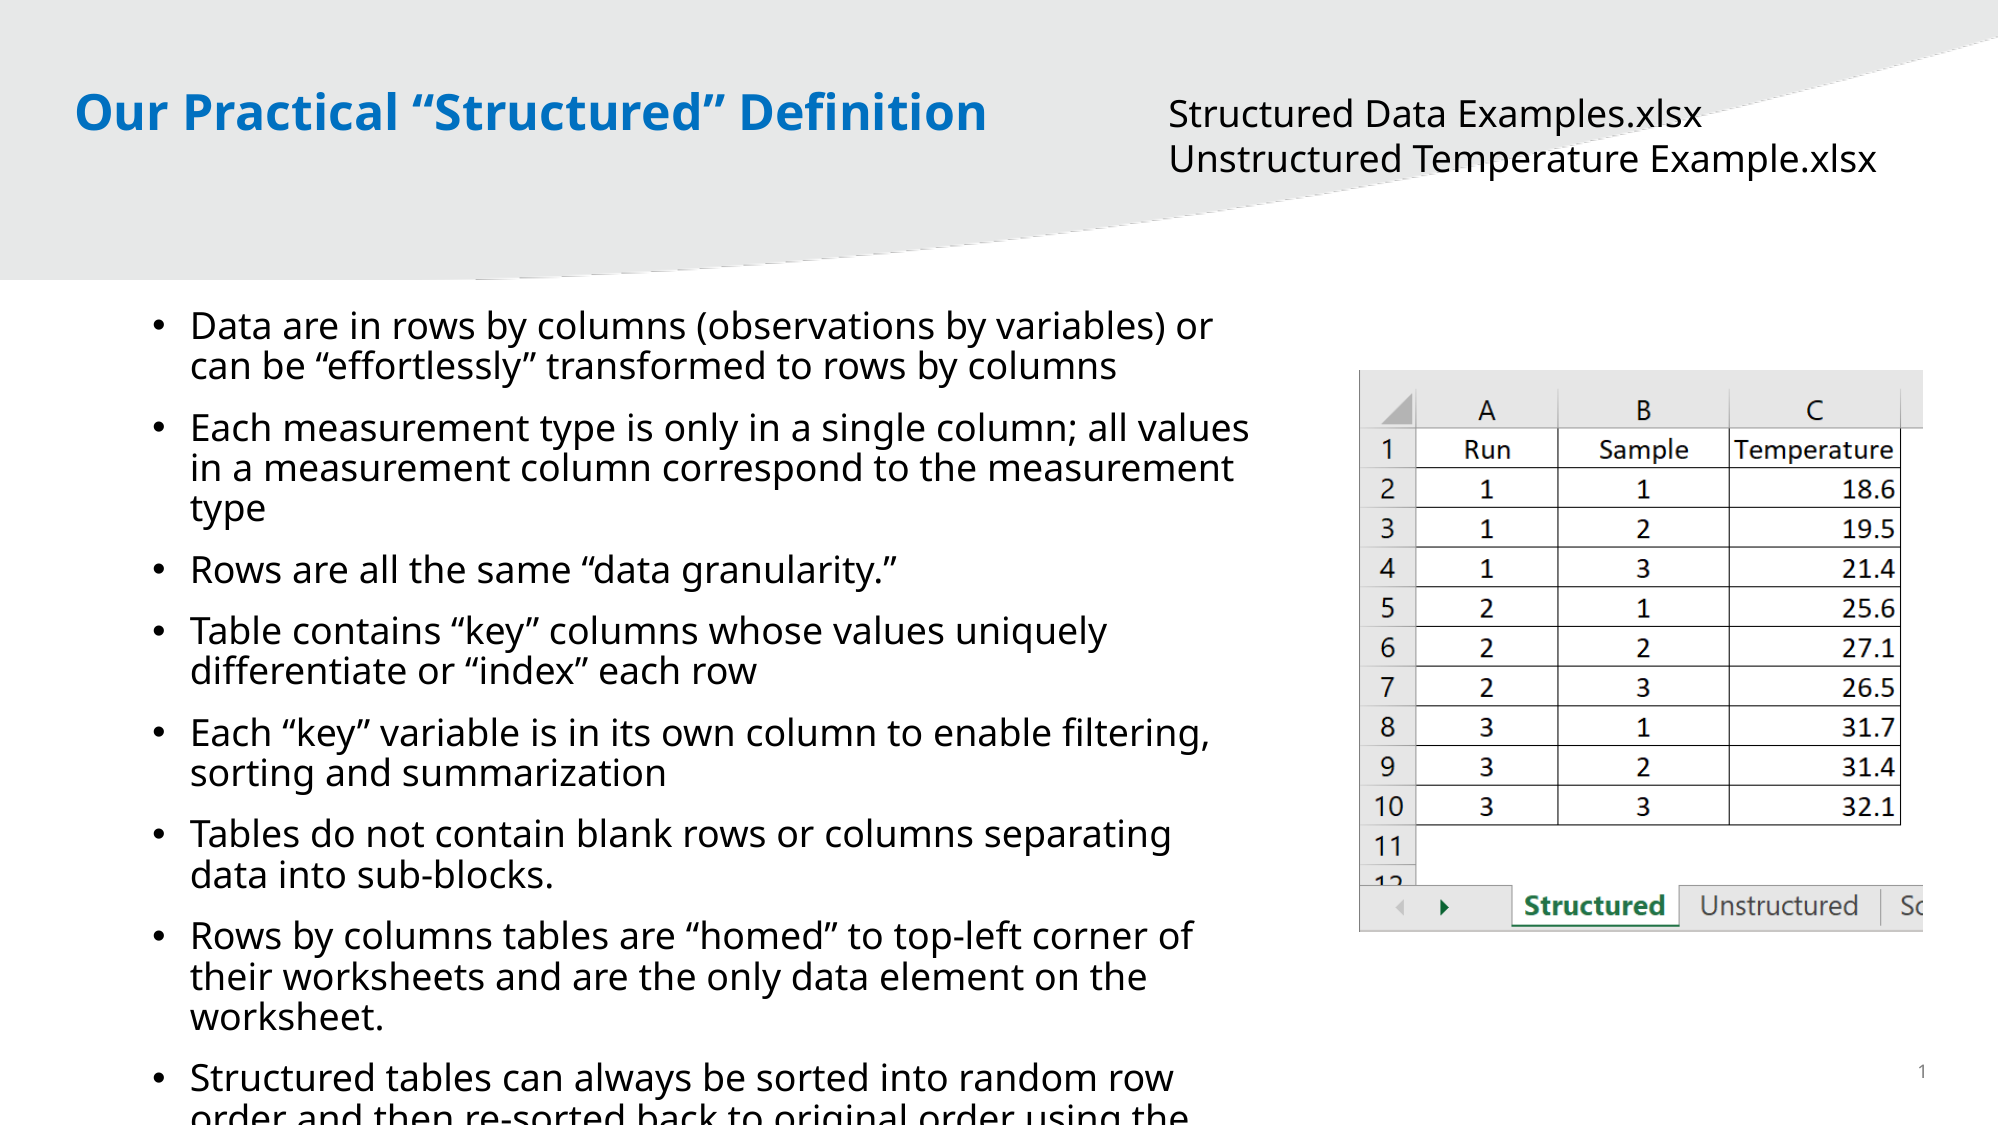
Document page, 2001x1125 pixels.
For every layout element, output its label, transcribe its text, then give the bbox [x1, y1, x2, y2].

list Data are in rows by columns (observations by variables) or can be “effortlessly” transformed to rows by columns Each measurement type is only in a single column; all values in a measurement column correspond to the measurement type Rows are all the same “data granularity.” Table contains “key” columns whose values uniquely differentiate or “index” each row Each “key” variable is in its own column to enable filtering, sorting and summarization Tables do not contain blank rows or columns separating data into sub-blocks. Rows by columns tables are “homed” to top-left corner of their worksheets and are the only data element on the worksheet. Structured tables can always be sorted into random row order and then re-sorted back to original order using the key columns [137, 299, 1268, 1069]
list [1359, 370, 1923, 932]
slide_number 1 [1493, 1042, 1943, 1103]
text_box Structured Data Examples.xlsx Unstructured Temperature Example.xlsx [1153, 83, 1963, 188]
title Our Practical “Structured” Definition [59, 41, 1520, 189]
